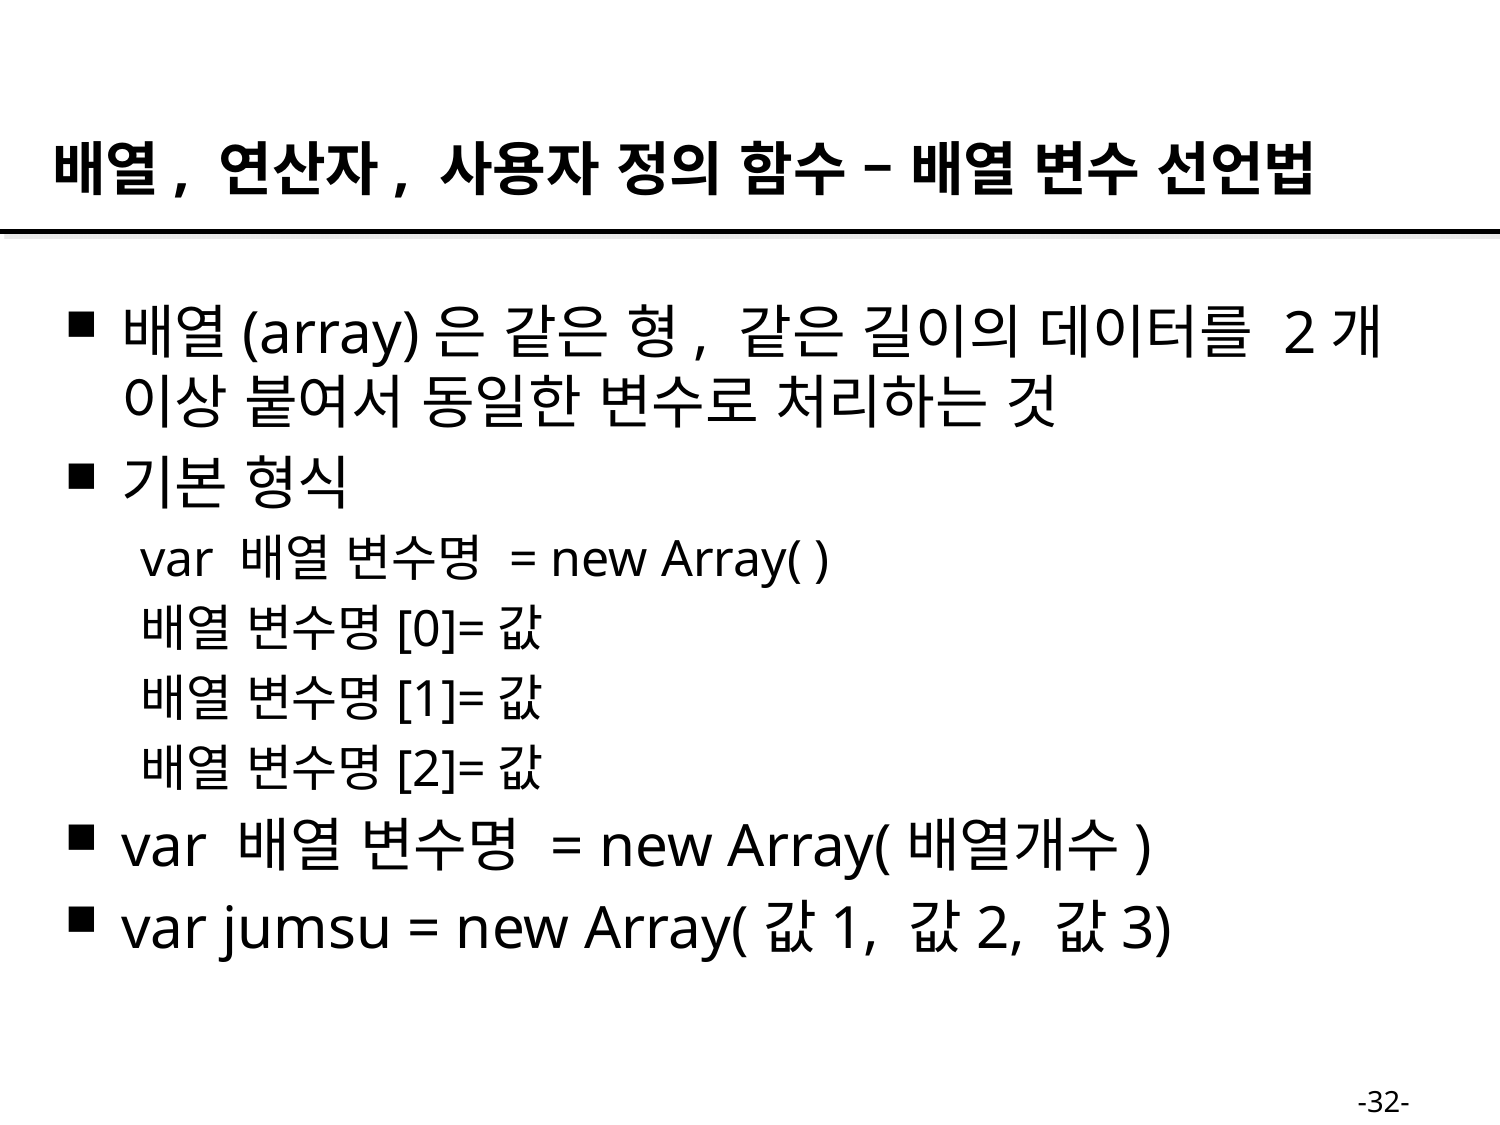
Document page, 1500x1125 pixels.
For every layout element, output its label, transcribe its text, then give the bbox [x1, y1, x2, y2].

list 배열(array)은 같은 형, 같은 길이의 데이터를 2개 이상 붙여서 동일한 변수로 처리하는 것 기본 형식 var 배열 변수명 = new Array( ) 배열 변수명[0]=값 배열 변수명[1]=값 배열 변수명[2]=값 var 배열 변수명 = new Array(배열개수) var jumsu = new Array(값1, 값2, 값3) [50, 287, 1438, 1038]
slide_number -32- [1074, 1075, 1425, 1125]
text_box 배열, 연산자, 사용자 정의 함수 – 배열 변수 선언법 [37, 125, 1416, 210]
